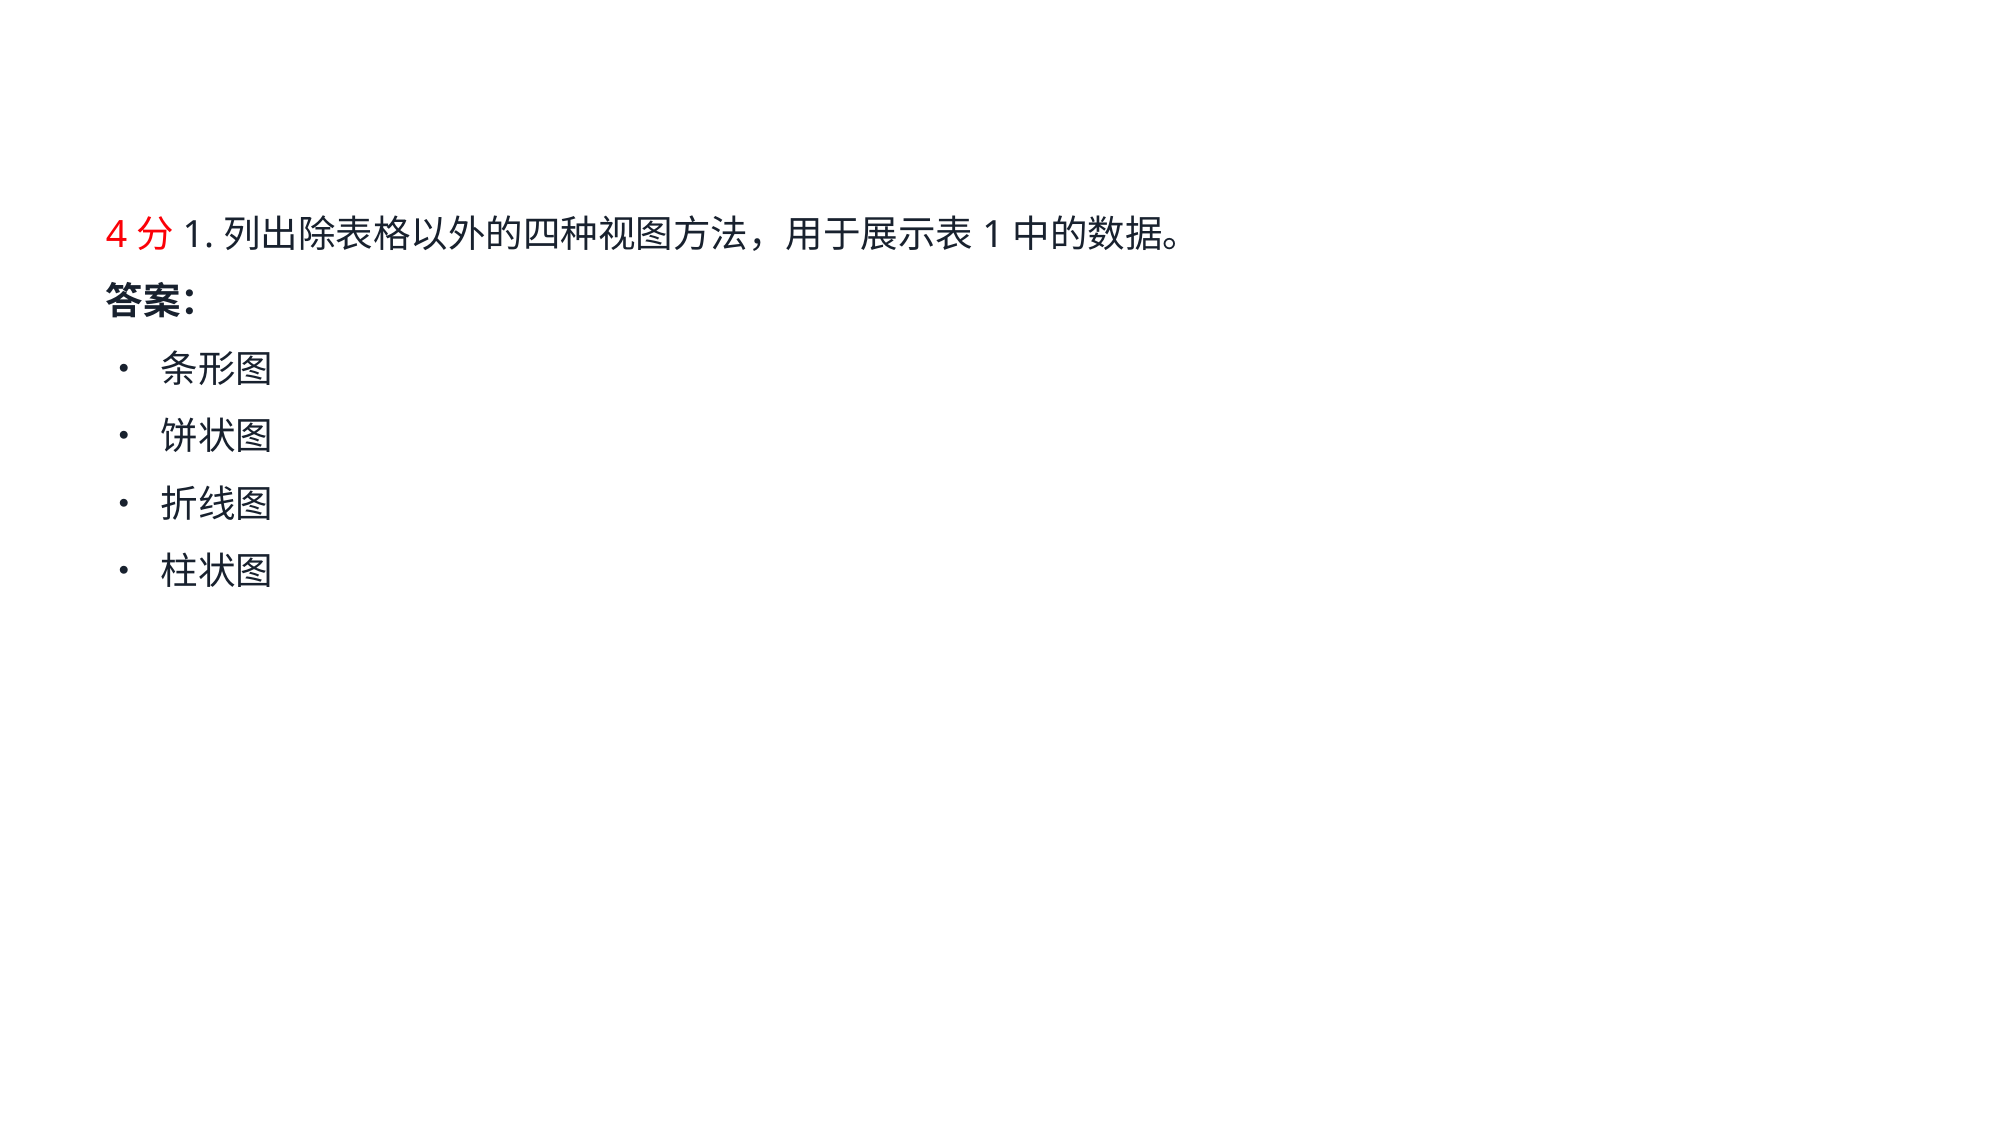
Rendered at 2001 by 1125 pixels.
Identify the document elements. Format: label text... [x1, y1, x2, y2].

text_box 4分1.列出除表格以外的四种视图方法，用于展示表1中的数据。 答案： • 条形图 • 饼状图 • 折线图 • 柱状图 [90, 179, 1428, 600]
